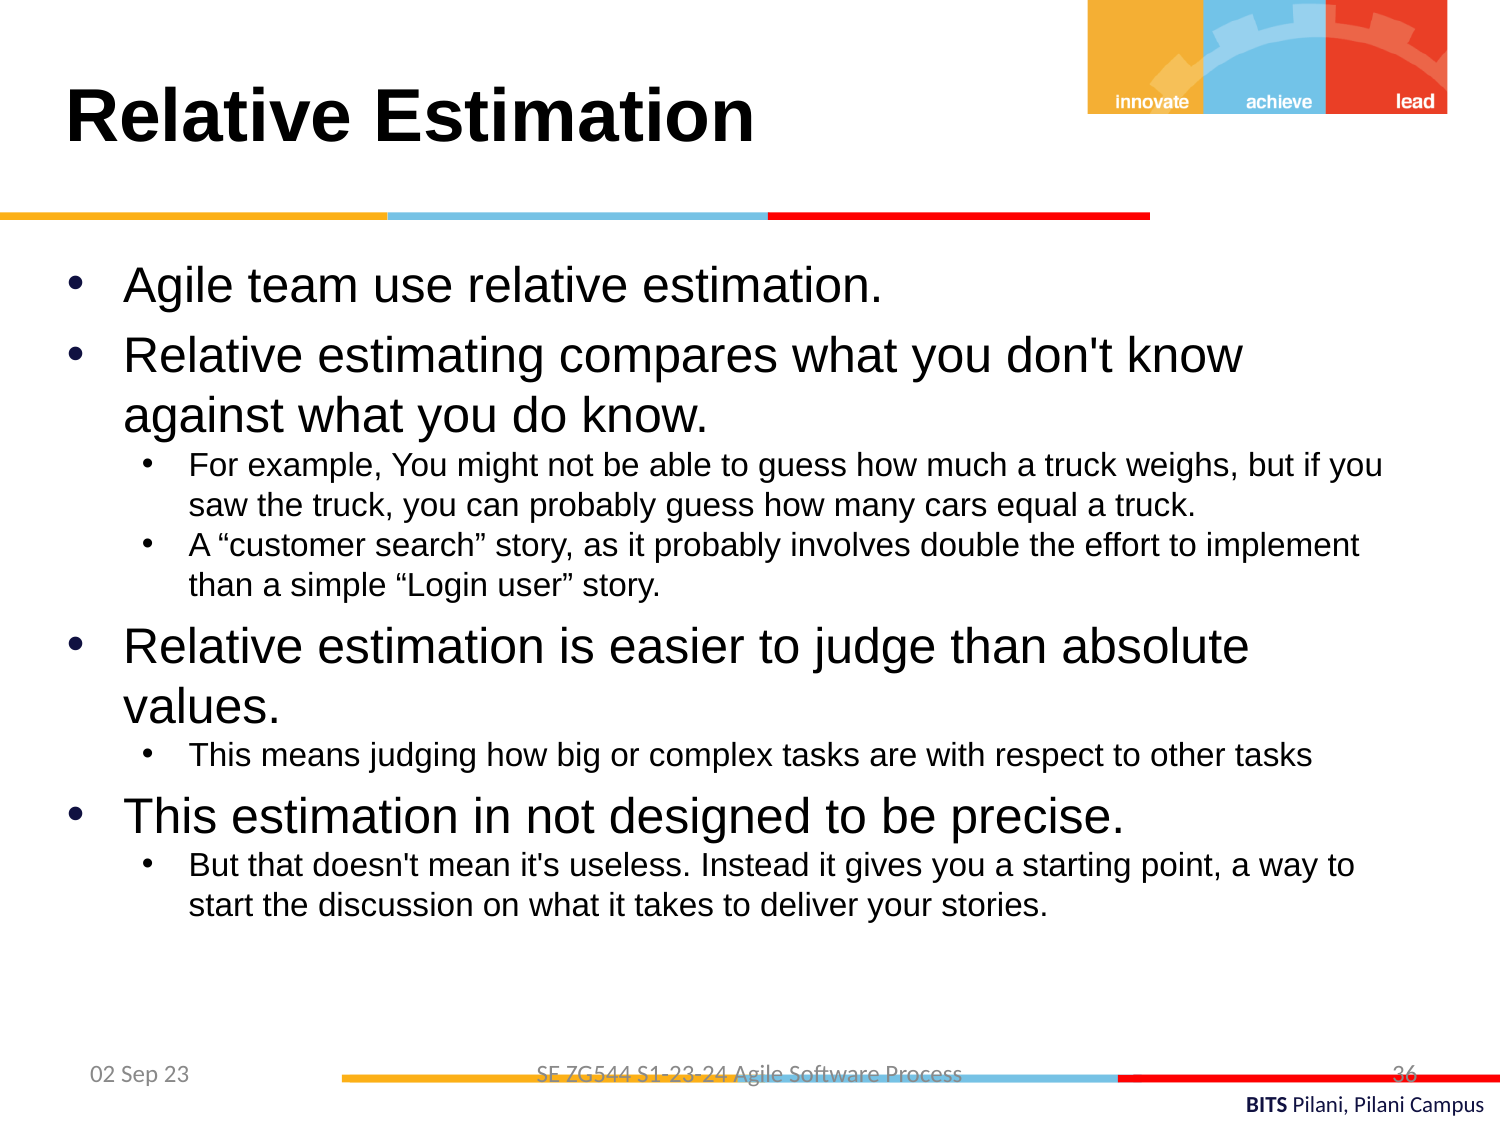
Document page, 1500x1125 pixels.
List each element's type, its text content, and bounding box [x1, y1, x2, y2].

picture [1087, 0, 1448, 114]
text_box 02 Sep 23 [82, 1050, 418, 1096]
text_box SE ZG544 S1-23-24 Agile Software Process [519, 1050, 980, 1096]
list Agile team use relative estimation. Relative estimating compares what you don't know against what you do know. For example, You might not be able to guess how much a truck weighs, but if you saw the truck, you can probably guess how many cars equal a truck. A “customer search” story, as it probably involves double the effort to implement than a simple “Login user” story. Relative estimation is easier to judge than absolute values. This means judging how big or complex tasks are with respect to other tasks This estimation in not designed to be precise. But that doesn't mean it's useless. Instead it gives you a starting point, a way to start the discussion on what it takes to deliver your stories. [49, 244, 1401, 988]
text_box Relative Estimation [57, 24, 1080, 213]
slide_number 36 [1382, 1051, 1426, 1094]
